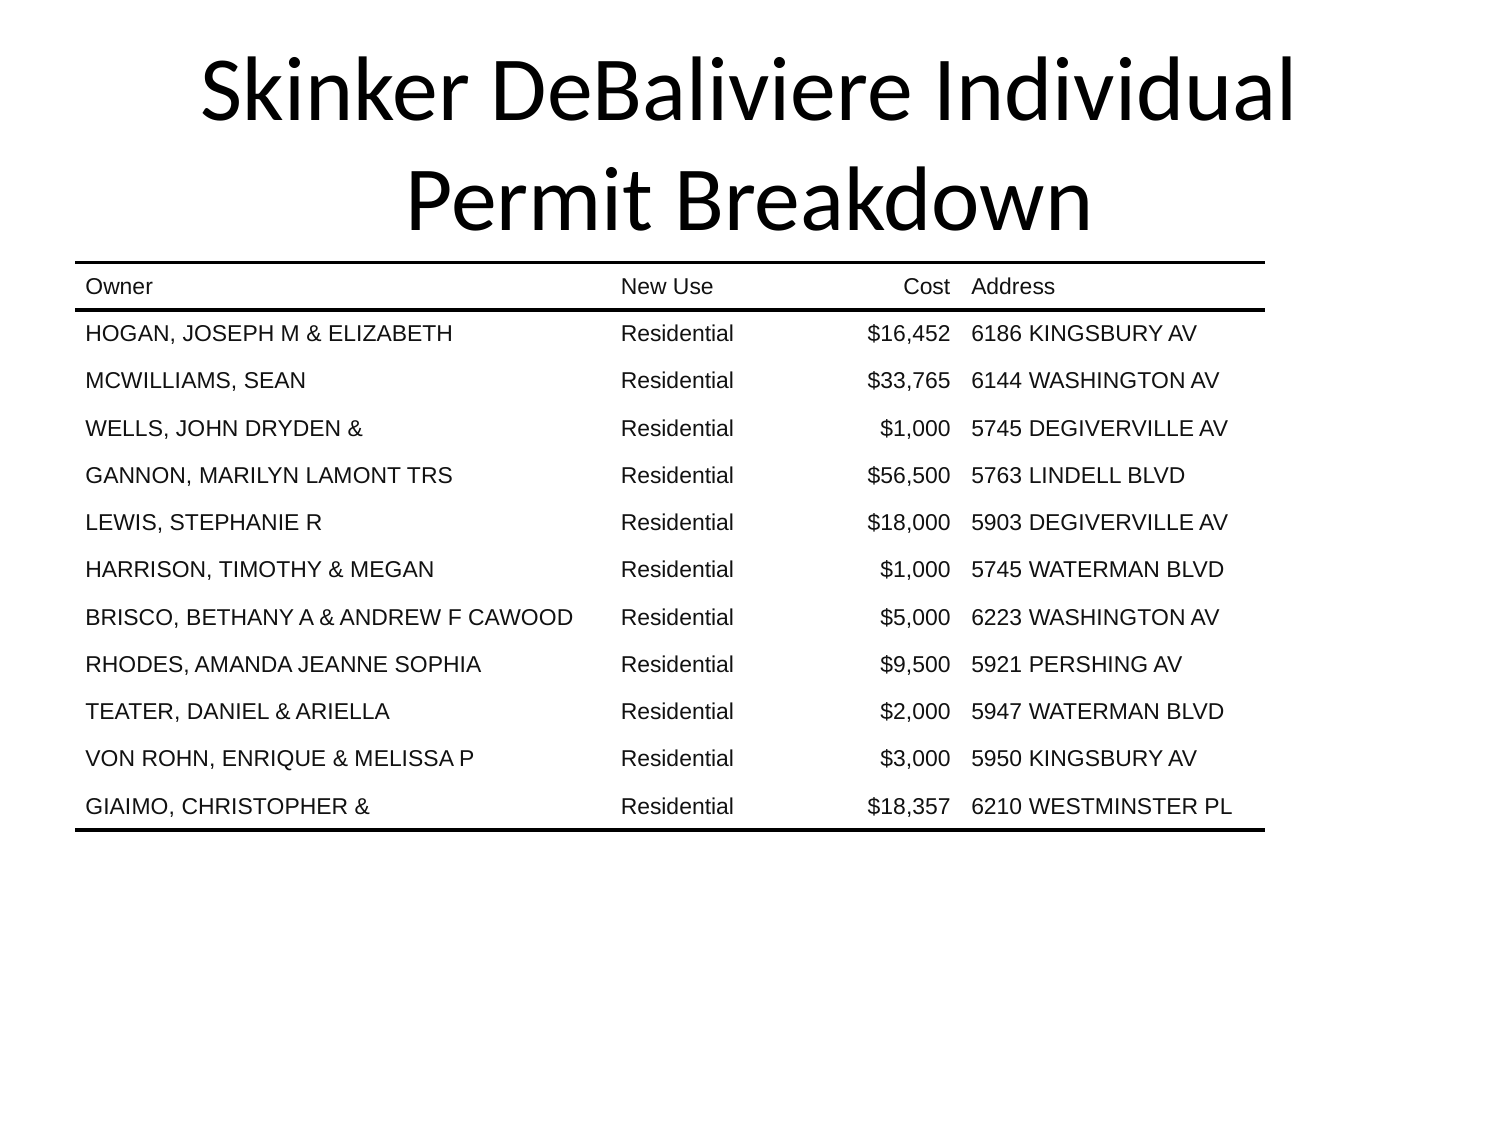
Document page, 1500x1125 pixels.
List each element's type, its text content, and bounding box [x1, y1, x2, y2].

table_cell Residential [611, 735, 767, 783]
table_cell Residential [611, 452, 767, 499]
table_cell WELLS, JOHN DRYDEN & [75, 405, 611, 452]
table_cell Residential [611, 688, 767, 735]
table_cell Residential [611, 546, 767, 594]
table_cell HARRISON, TIMOTHY & MEGAN [75, 546, 611, 594]
table_cell $1,000 [767, 405, 961, 452]
table_cell 5950 KINGSBURY AV [961, 735, 1265, 783]
table_cell MCWILLIAMS, SEAN [75, 357, 611, 405]
title Skinker DeBaliviere Individual Permit Breakdown [75, 45, 1425, 233]
table_header Cost [767, 264, 961, 308]
table_header Address [961, 264, 1265, 308]
table_header Owner [75, 264, 611, 308]
table_cell 5921 PERSHING AV [961, 641, 1265, 688]
table_cell GANNON, MARILYN LAMONT TRS [75, 452, 611, 499]
table_cell $2,000 [767, 688, 961, 735]
table_cell 5903 DEGIVERVILLE AV [961, 499, 1265, 546]
table_cell $5,000 [767, 594, 961, 641]
table_cell $1,000 [767, 546, 961, 594]
table_cell Residential [611, 357, 767, 405]
table_cell $9,500 [767, 641, 961, 688]
table_cell $18,000 [767, 499, 961, 546]
table_cell Residential [611, 594, 767, 641]
table_cell RHODES, AMANDA JEANNE SOPHIA [75, 641, 611, 688]
table_cell Residential [611, 312, 767, 357]
table_cell $33,765 [767, 357, 961, 405]
table_cell Residential [611, 641, 767, 688]
table_cell 5763 LINDELL BLVD [961, 452, 1265, 499]
table_cell $56,500 [767, 452, 961, 499]
table_cell GIAIMO, CHRISTOPHER & [75, 783, 611, 828]
table_cell 5745 DEGIVERVILLE AV [961, 405, 1265, 452]
table_cell Residential [611, 405, 767, 452]
table_cell HOGAN, JOSEPH M & ELIZABETH [75, 312, 611, 357]
table_cell Residential [611, 499, 767, 546]
table_cell 5947 WATERMAN BLVD [961, 688, 1265, 735]
table_cell 5745 WATERMAN BLVD [961, 546, 1265, 594]
table_cell 6186 KINGSBURY AV [961, 312, 1265, 357]
table_cell $3,000 [767, 735, 961, 783]
table_cell BRISCO, BETHANY A & ANDREW F CAWOOD [75, 594, 611, 641]
table_cell 6223 WASHINGTON AV [961, 594, 1265, 641]
table_cell 6144 WASHINGTON AV [961, 357, 1265, 405]
table_cell $18,357 [767, 783, 961, 828]
table_cell TEATER, DANIEL & ARIELLA [75, 688, 611, 735]
table_cell Residential [611, 783, 767, 828]
table_header New Use [611, 264, 767, 308]
table_cell LEWIS, STEPHANIE R [75, 499, 611, 546]
table_cell 6210 WESTMINSTER PL [961, 783, 1265, 828]
table_cell VON ROHN, ENRIQUE & MELISSA P [75, 735, 611, 783]
table_cell $16,452 [767, 312, 961, 357]
